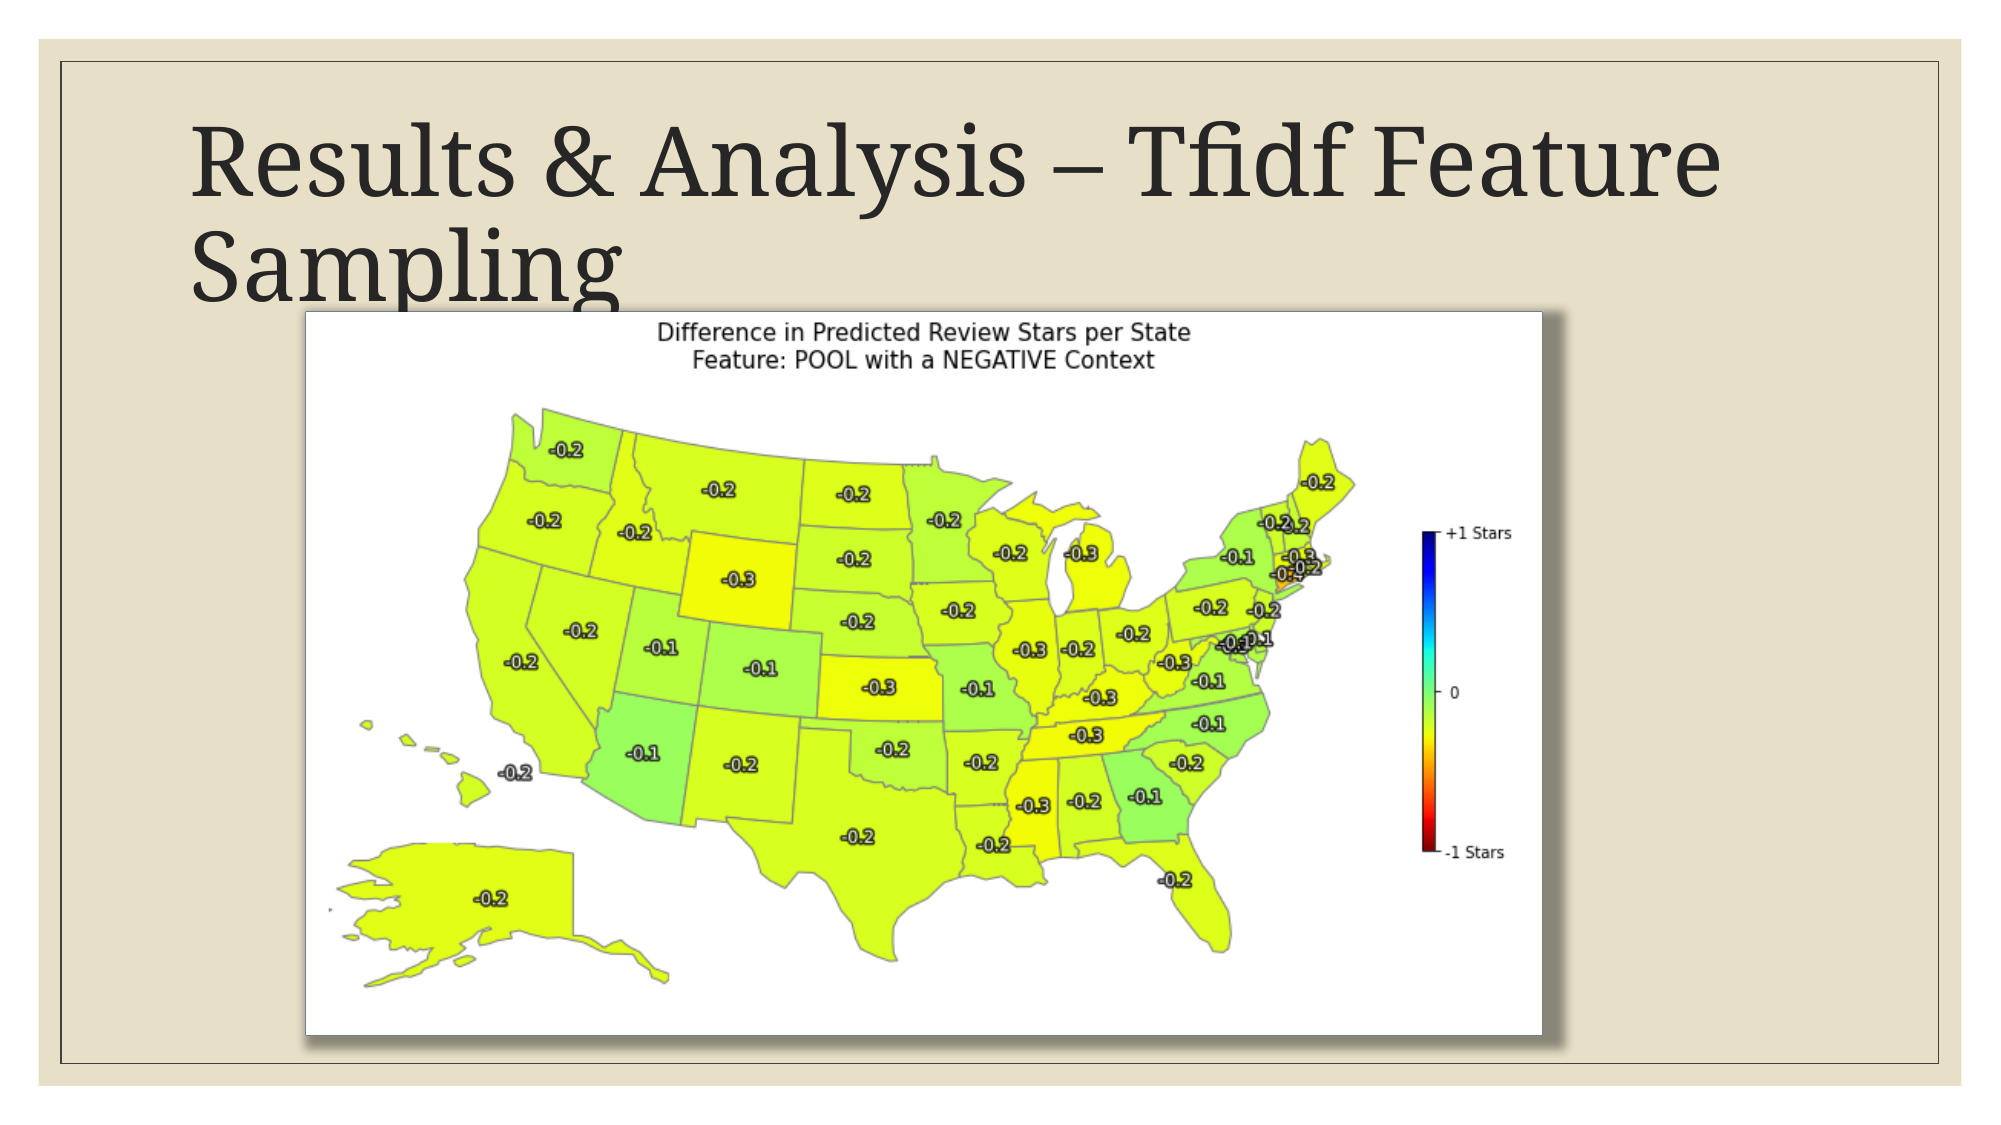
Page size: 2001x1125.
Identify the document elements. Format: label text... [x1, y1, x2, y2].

title Results & Analysis – Tfidf Feature Sampling [174, 105, 1825, 331]
picture [306, 312, 1542, 1035]
